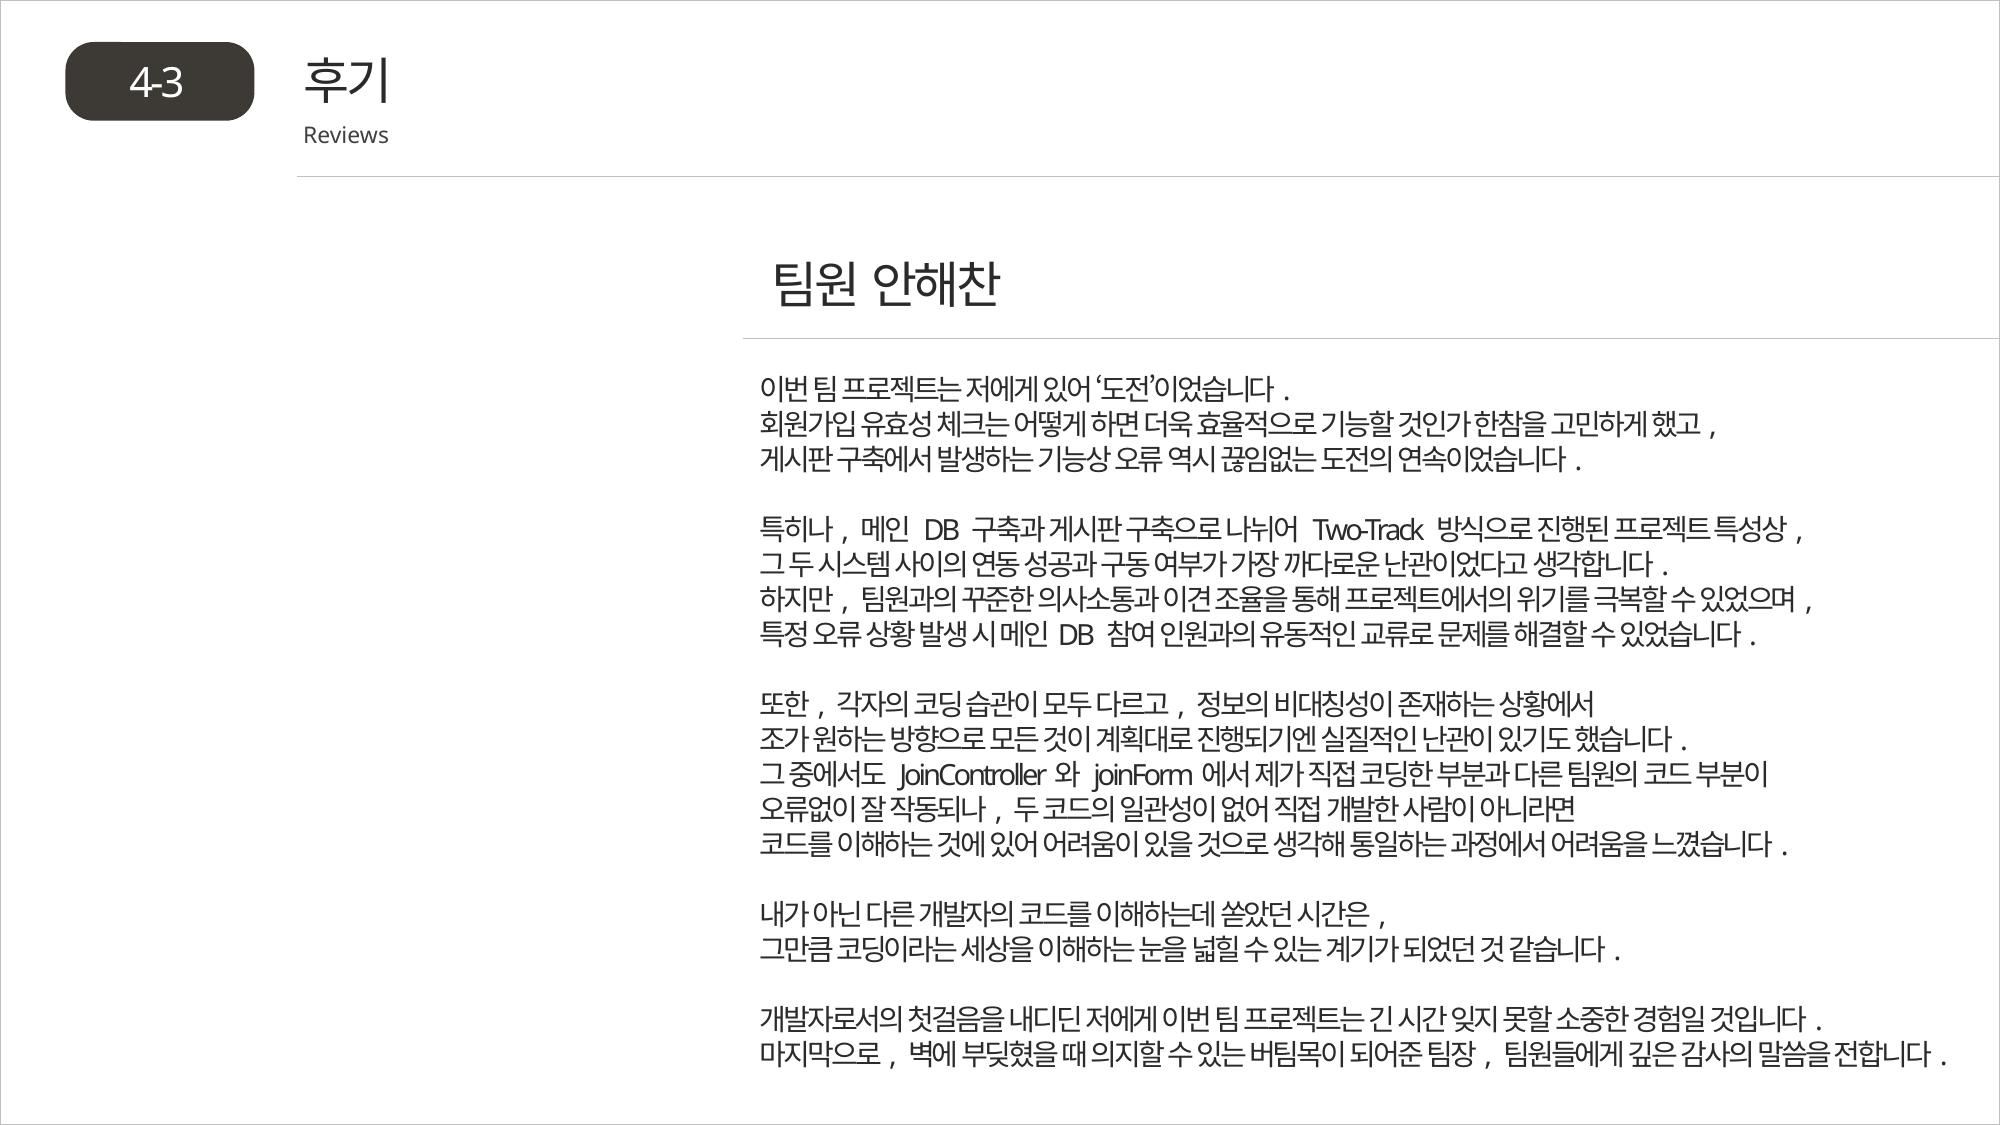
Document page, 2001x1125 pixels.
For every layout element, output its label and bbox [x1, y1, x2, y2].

text_box [0, 0, 2000, 1125]
